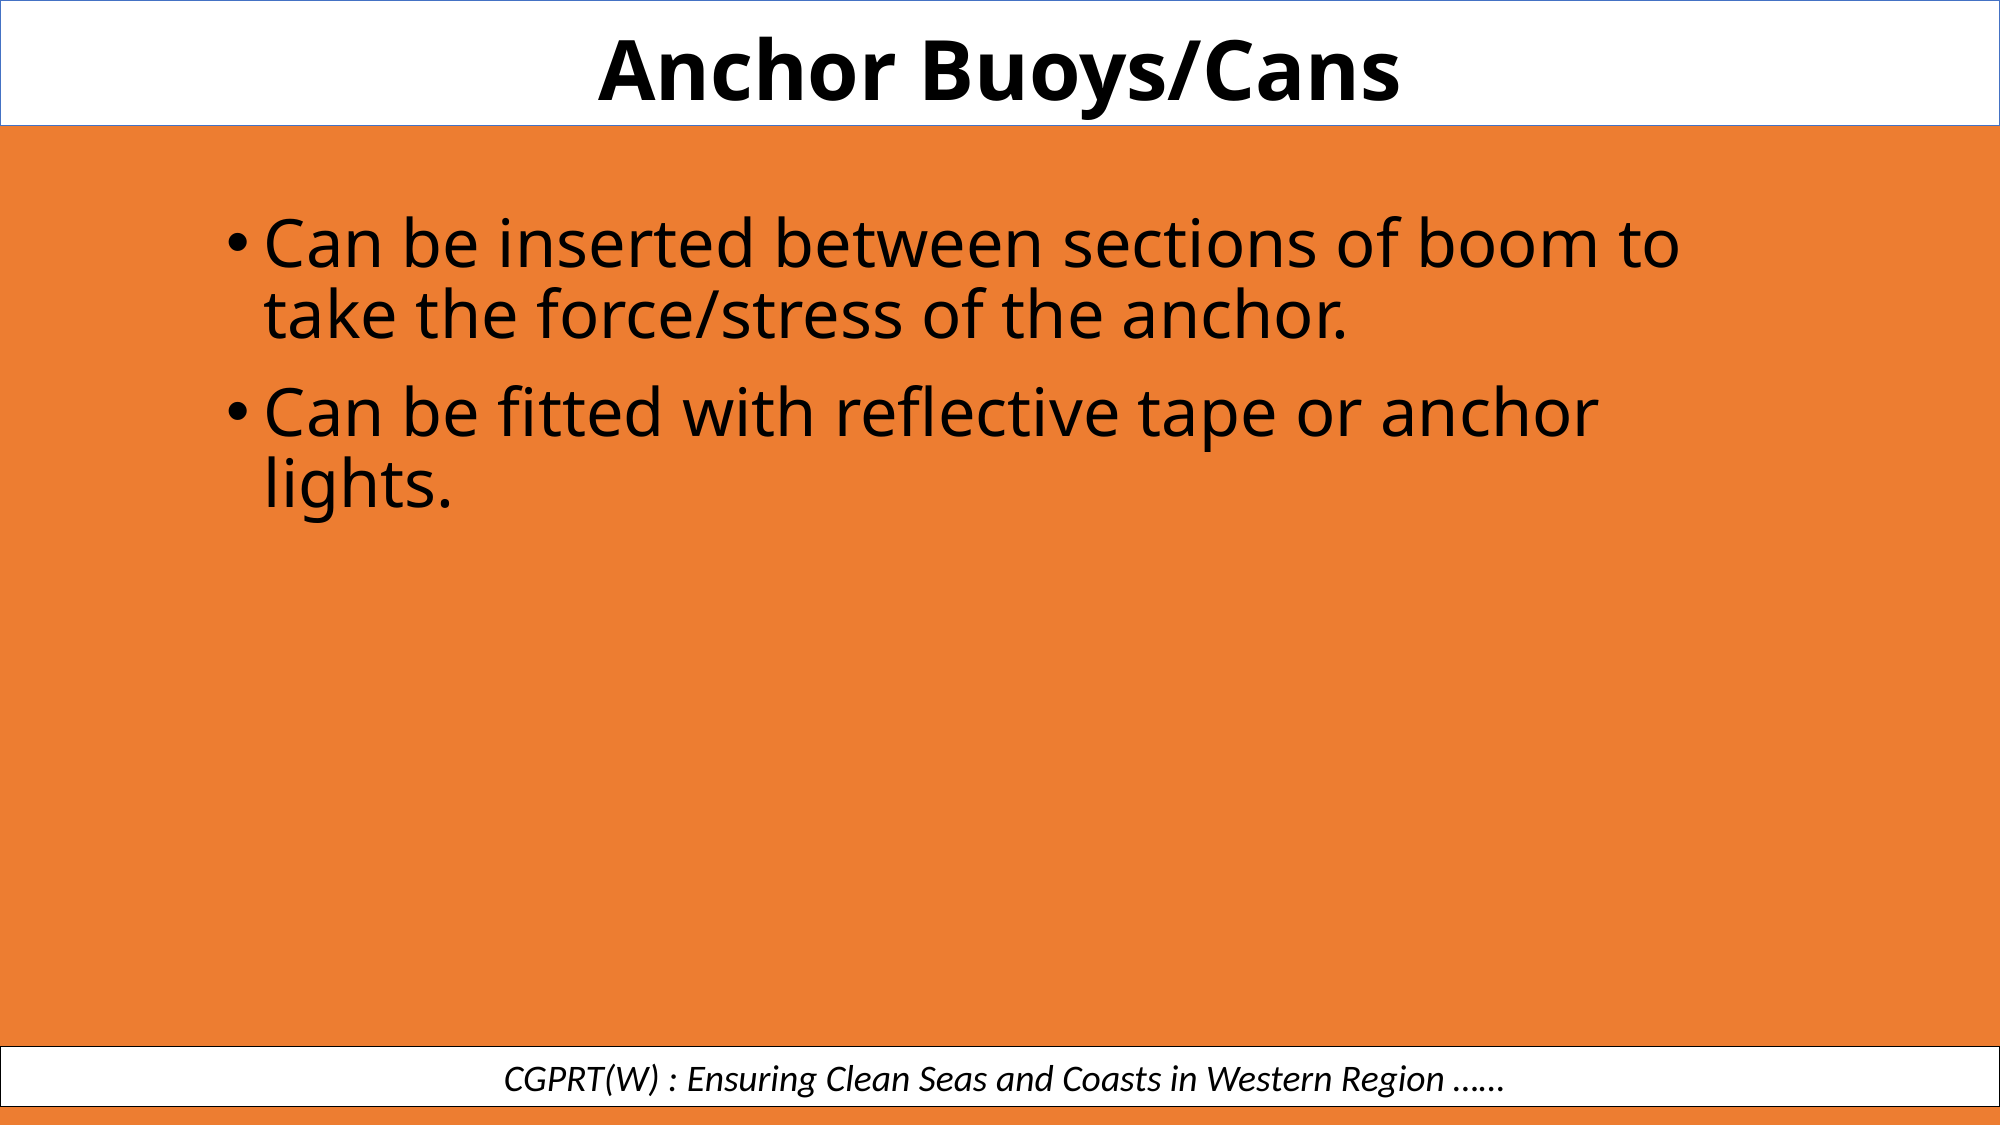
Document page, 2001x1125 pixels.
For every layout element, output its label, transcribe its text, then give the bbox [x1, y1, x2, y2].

text_box CGPRT(W) : Ensuring Clean Seas and Coasts in Western Region …… [0, 1046, 2000, 1107]
text_box Anchor Buoys/Cans [75, 21, 1926, 114]
text_box [0, 0, 2000, 126]
text_box Can be inserted between sections of boom to take the force/stress of the anchor. Can be fitted with reflective tape or anchor lights. [211, 202, 1763, 1059]
